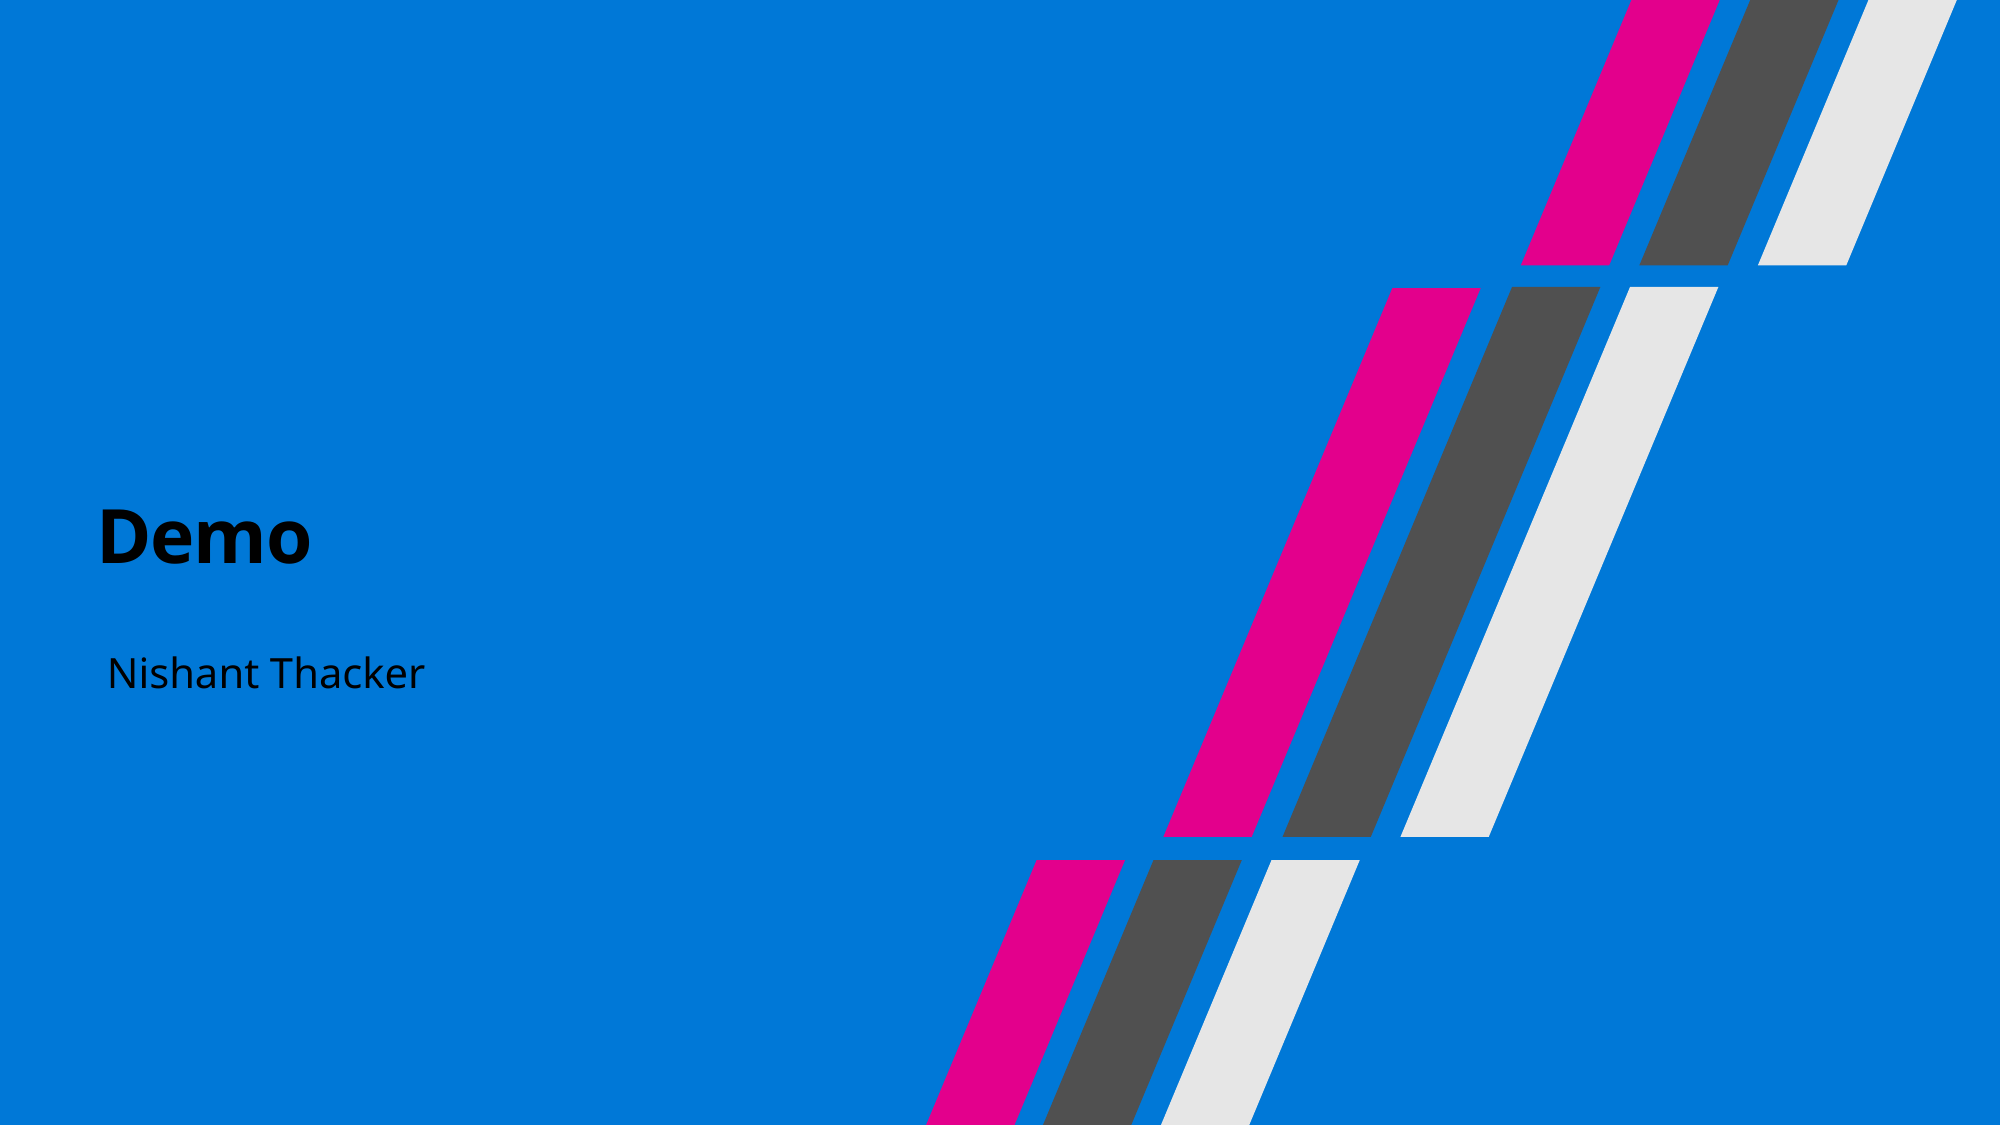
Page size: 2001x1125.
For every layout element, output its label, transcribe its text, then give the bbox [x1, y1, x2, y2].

title Demo [96, 497, 1596, 580]
list Nishant Thacker [96, 652, 1596, 703]
